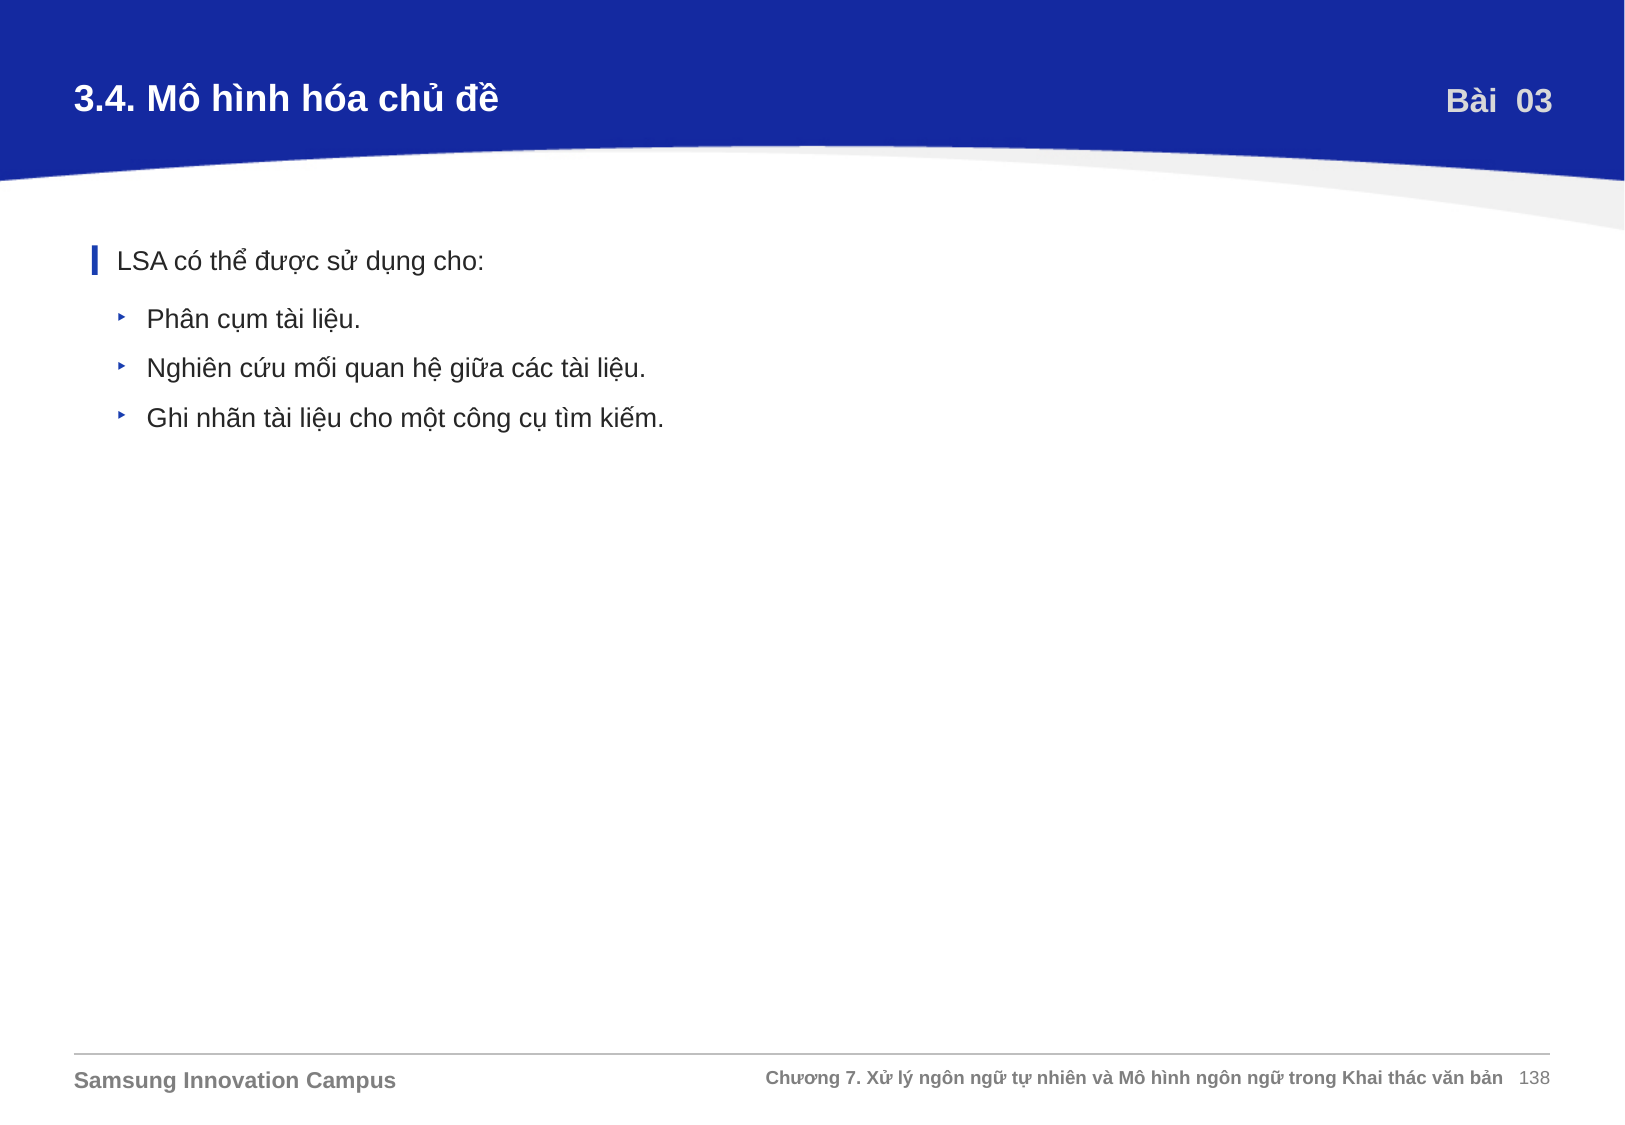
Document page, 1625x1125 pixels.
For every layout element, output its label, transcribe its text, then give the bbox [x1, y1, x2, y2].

picture [0, 0, 1625, 1125]
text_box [73, 73, 1554, 120]
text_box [91, 243, 1533, 277]
text_box Phân cụm tài liệu. Nghiên cứu mối quan hệ giữa các tài liệu. Ghi nhãn tài liệu cho một công cụ tìm kiếm. [116, 289, 1533, 445]
